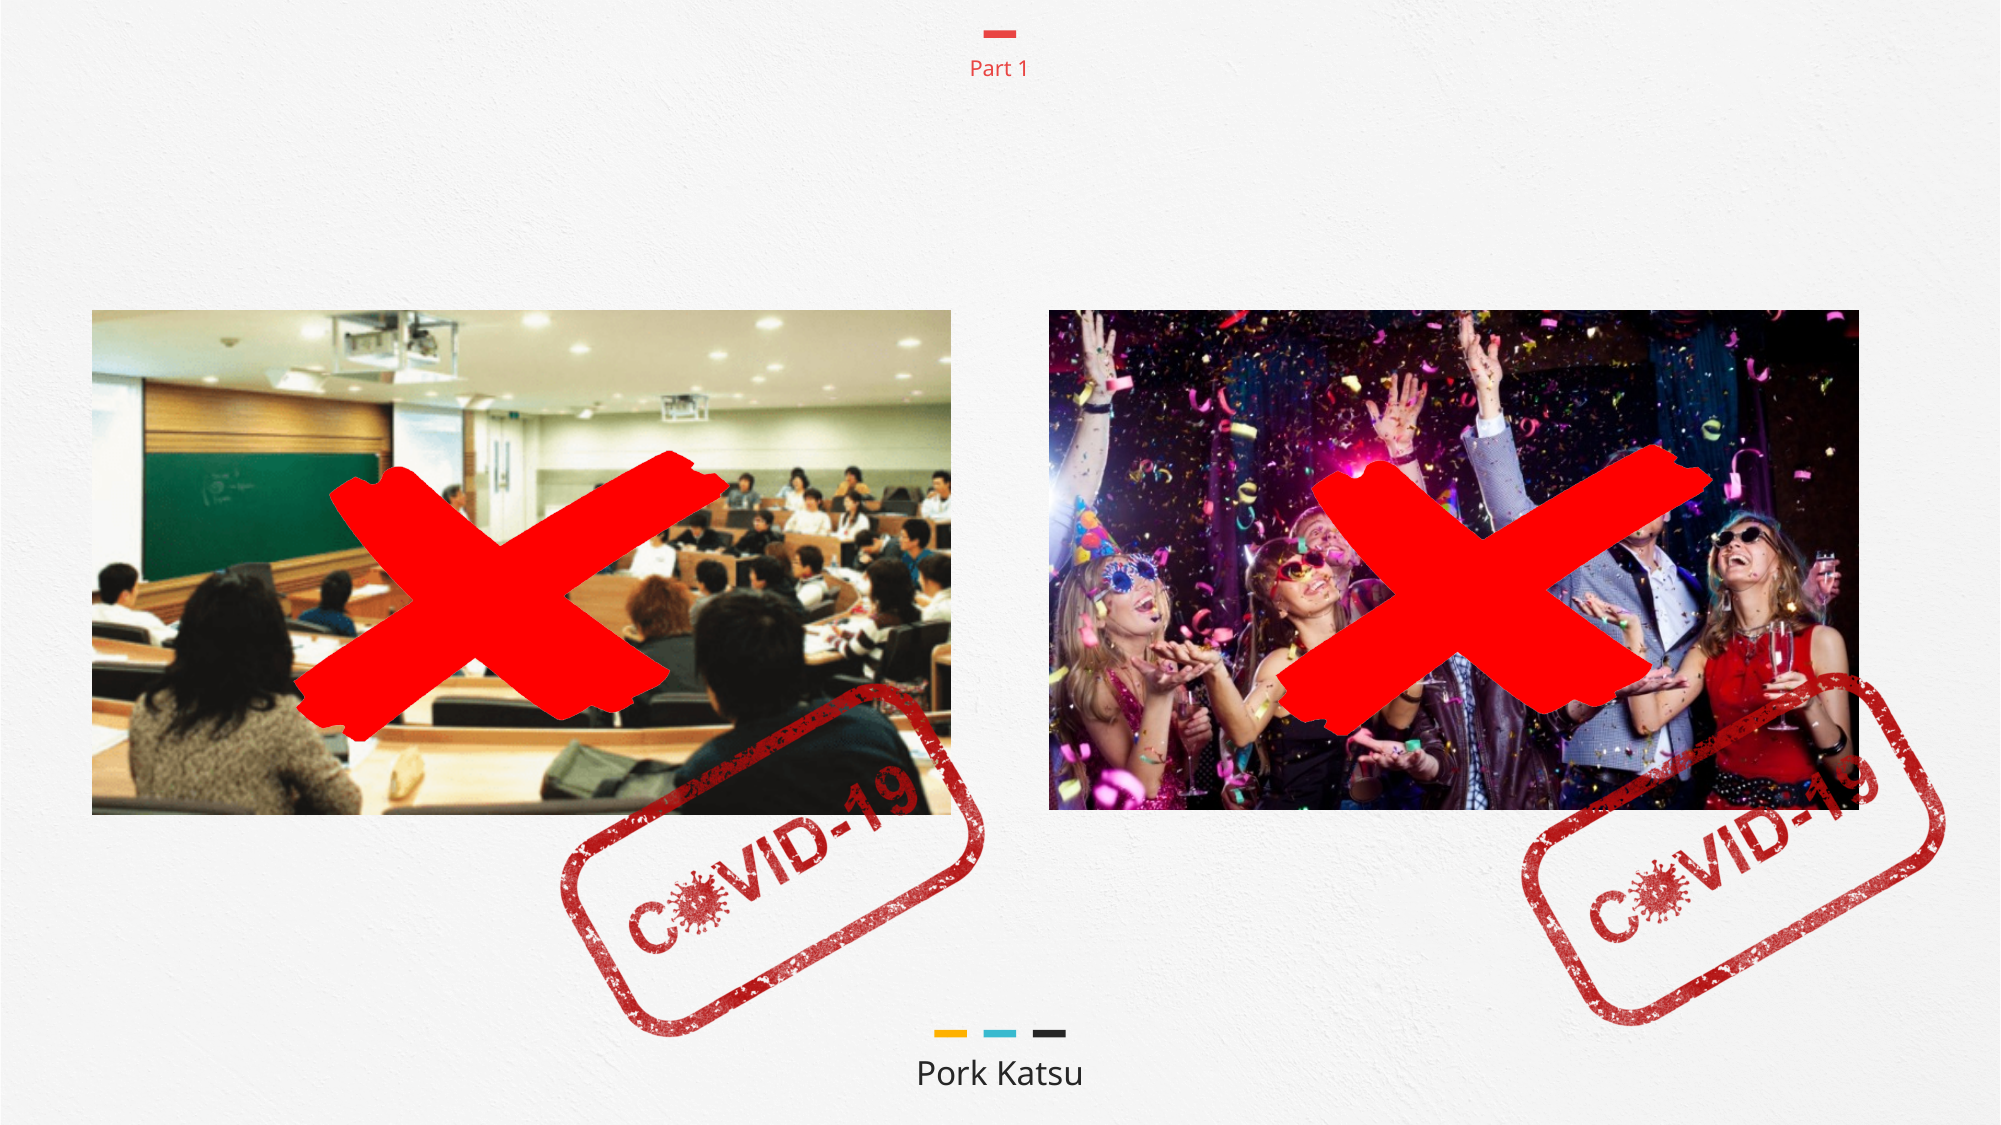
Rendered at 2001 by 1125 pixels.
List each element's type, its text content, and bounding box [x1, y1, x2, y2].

text_box [933, 1029, 968, 1038]
picture [92, 310, 1058, 1075]
text_box [1032, 1029, 1067, 1038]
picture [1049, 310, 2000, 1064]
text_box [983, 29, 1017, 39]
text_box [983, 1029, 1017, 1038]
text_box Pork Katsu [901, 1044, 1099, 1100]
text_box Part 1 [954, 47, 1045, 89]
